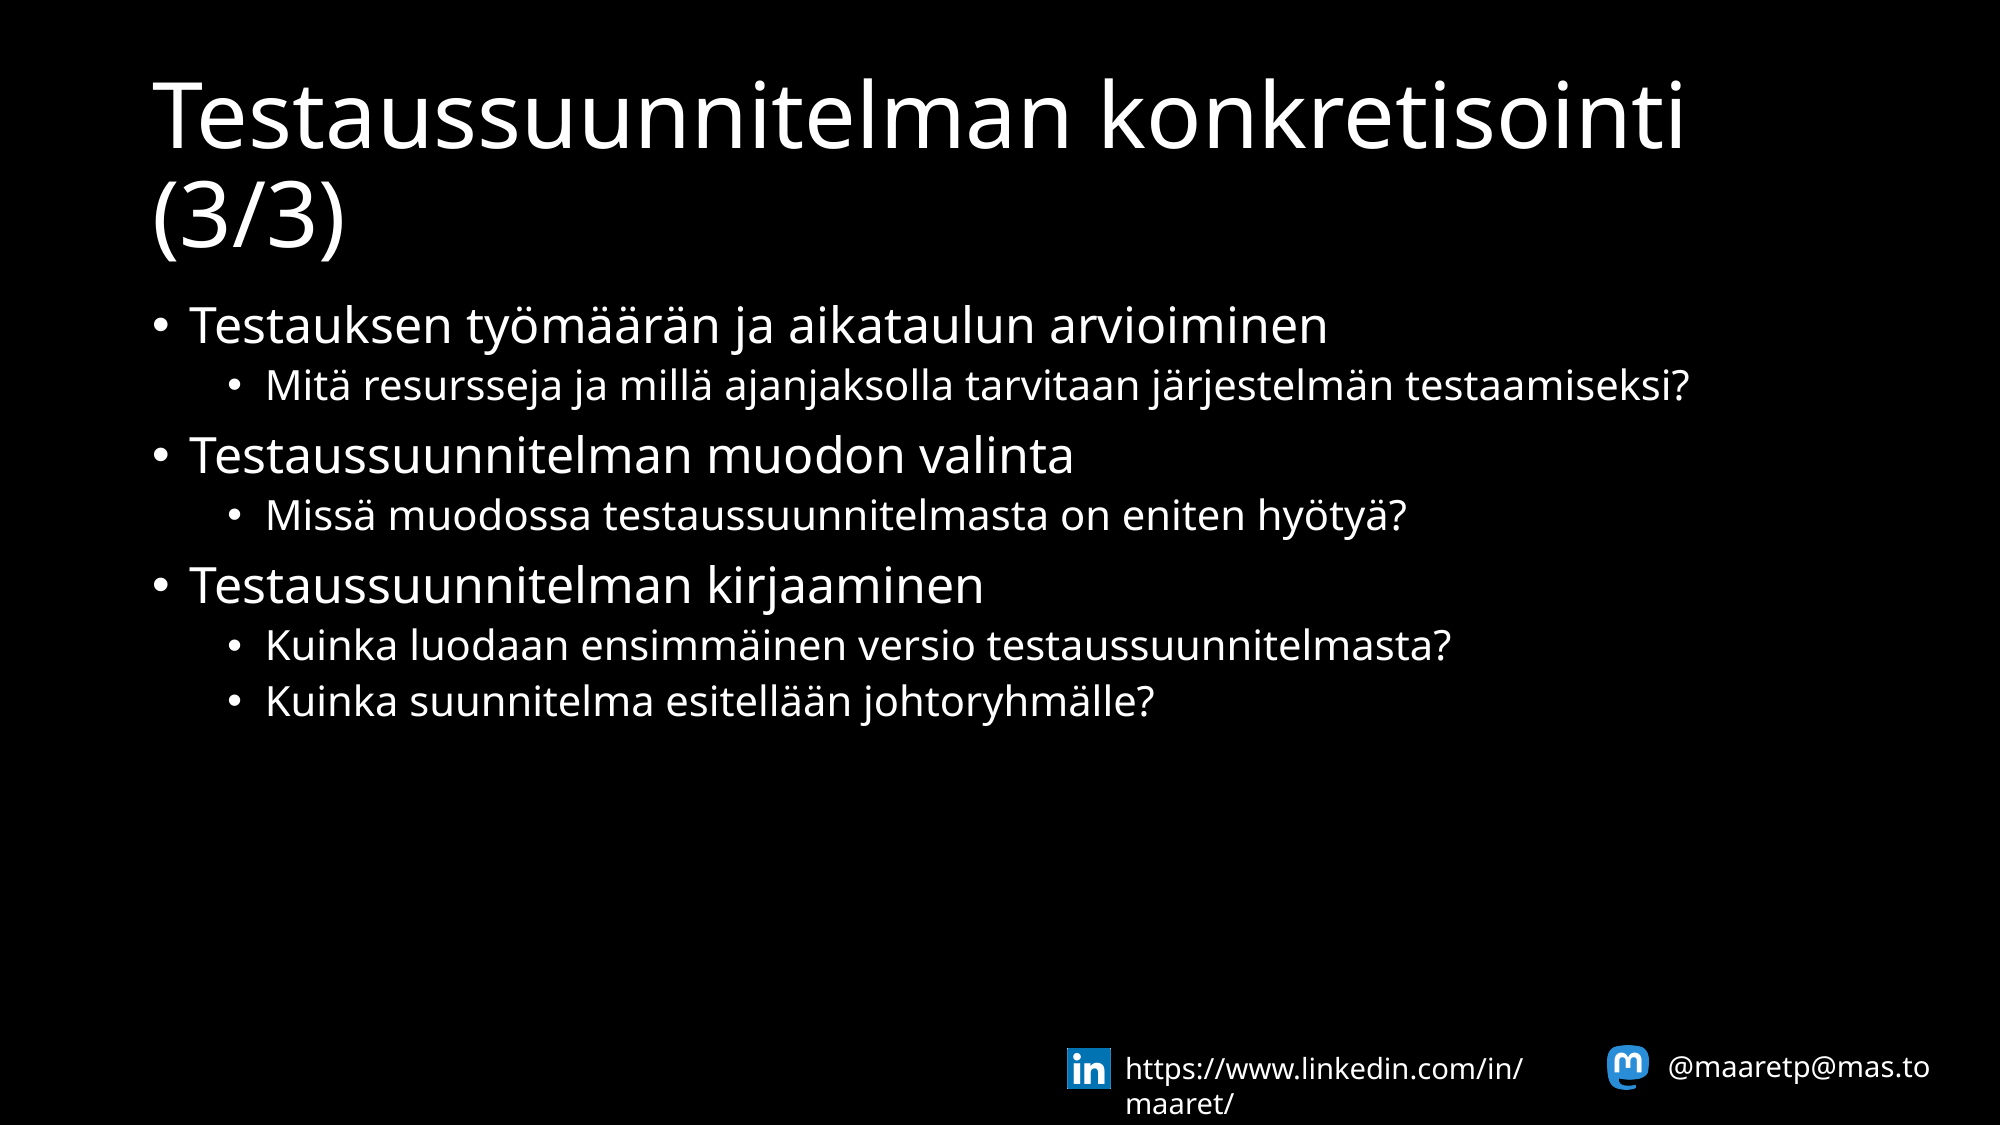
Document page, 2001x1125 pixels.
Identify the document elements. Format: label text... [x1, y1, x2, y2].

picture [1067, 1048, 1111, 1089]
title Testaussuunnitelman konkretisointi (3/3) [137, 59, 1863, 278]
picture [1607, 1045, 1649, 1090]
list Testauksen työmäärän ja aikataulun arvioiminen Mitä resursseja ja millä ajanjaksolla tarvitaan järjestelmän testaamiseksi? Testaussuunnitelman muodon valinta Missä muodossa testaussuunnitelmasta on eniten hyötyä? Testaussuunnitelman kirjaaminen Kuinka luodaan ensimmäinen versio testaussuunnitelmasta? Kuinka suunnitelma esitellään johtoryhmälle? [137, 292, 1863, 1007]
